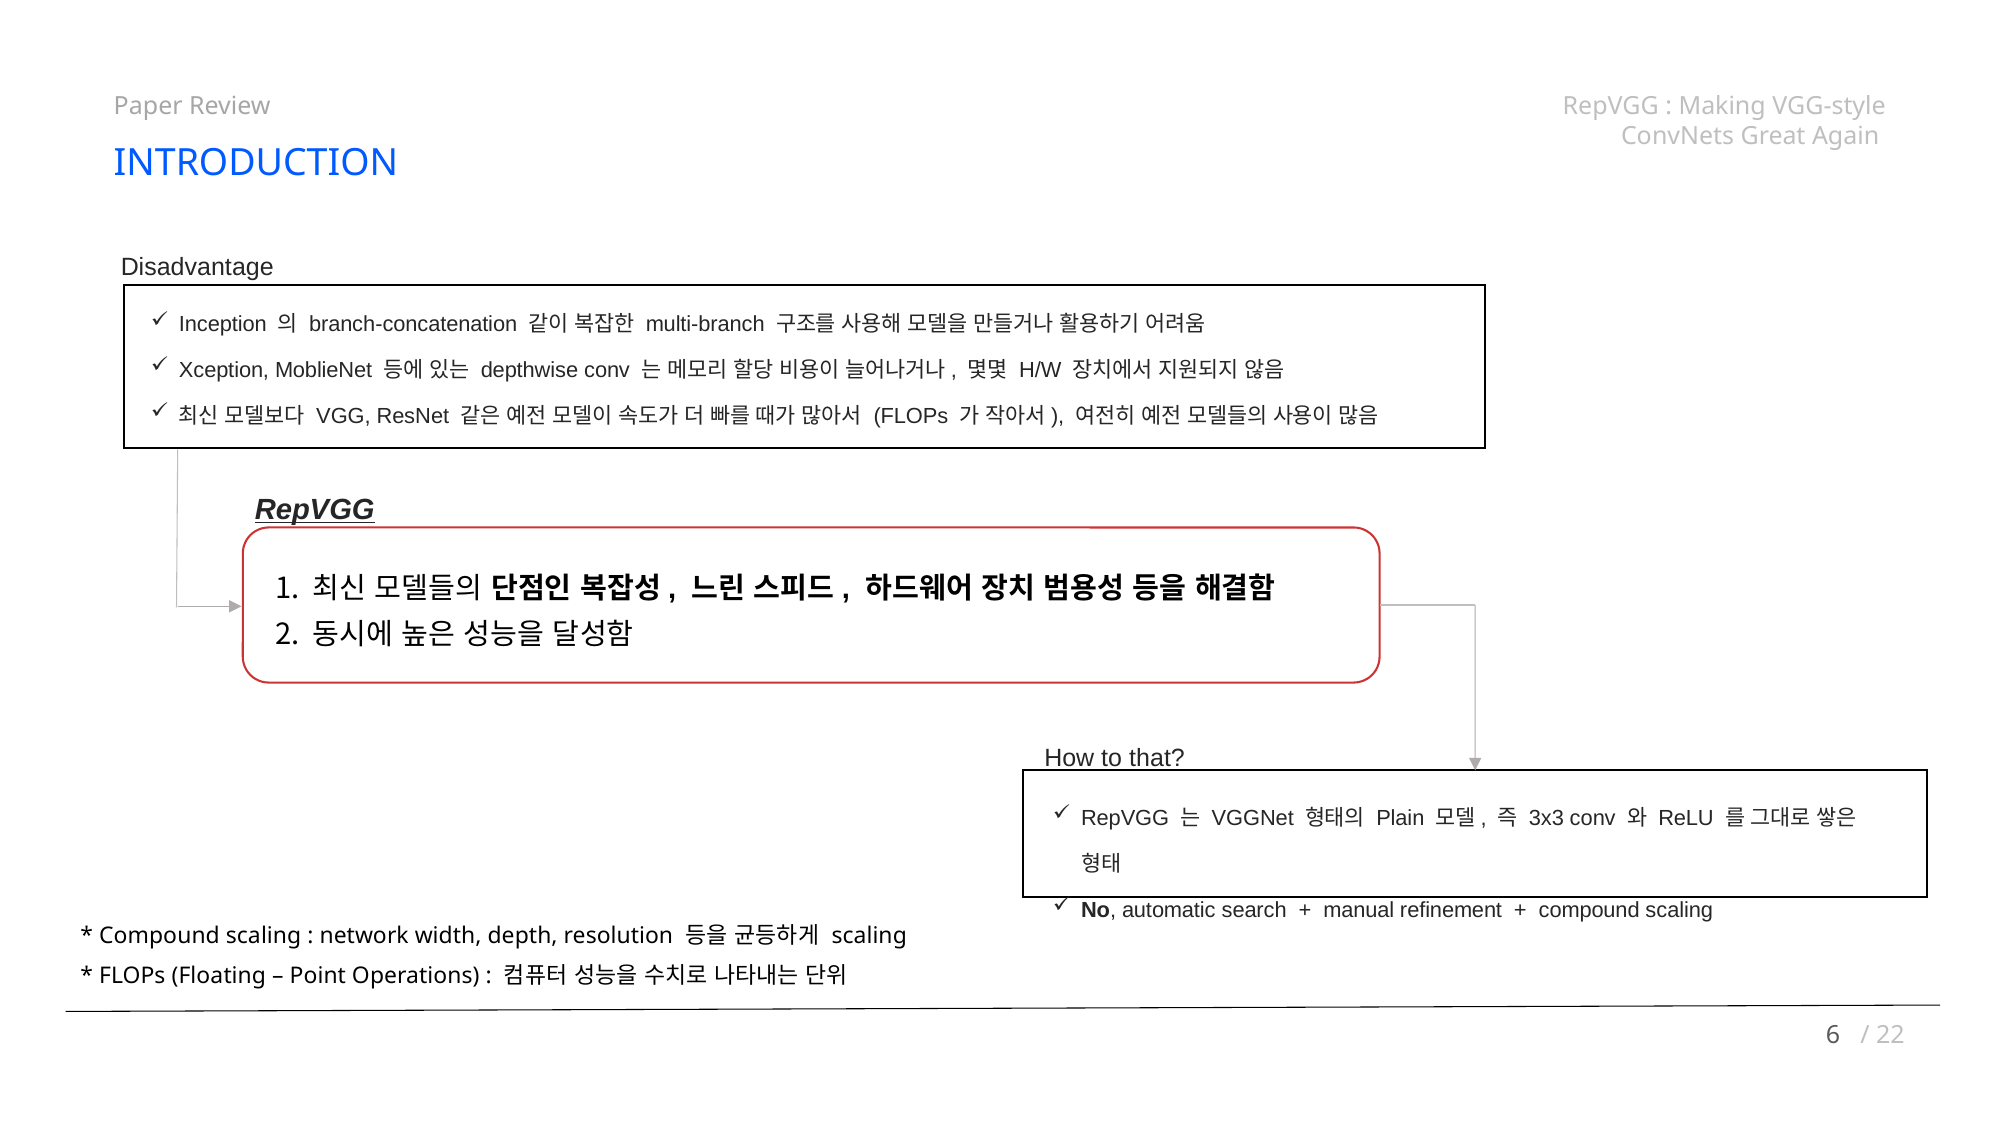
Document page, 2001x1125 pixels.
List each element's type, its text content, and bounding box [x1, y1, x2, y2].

text_box Inception 의 branch-concatenation 같이 복잡한 multi-branch 구조를 사용해 모델을 만들거나 활용하기 어려움 Xception, MoblieNet 등에 있는 depthwise conv 는 메모리 할당 비용이 늘어나거나, 몇몇 H/W 장치에서 지원되지 않음 최신 모델보다 VGG, ResNet 같은 예전 모델이 속도가 더 빠를 때가 많아서 (FLOPs 가 작아서), 여전히 예전 모델들의 사용이 많음 [136, 282, 1508, 436]
text_box Disadvantage [78, 227, 329, 289]
text_box [123, 284, 1486, 449]
text_box [241, 526, 1381, 684]
text_box RepVGG : Making VGG-style ConvNets Great Again [1507, 82, 1901, 157]
text_box RepVGG [179, 472, 451, 534]
text_box 최신 모델들의 단점인 복잡성, 느린 스피드, 하드웨어 장치 범용성 등을 해결함 동시에 높은 성능을 달성함 [260, 551, 1351, 658]
text_box * Compound scaling : network width, depth, resolution 등을 균등하게 scaling * FLOPs (Floating – Point Operations) : 컴퓨터 성능을 수치로 나타내는 단위 [65, 913, 970, 996]
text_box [65, 1004, 1941, 1012]
text_box INTRODUCTION [99, 130, 453, 191]
text_box / 22 [1827, 1012, 1920, 1057]
text_box [1231, 769, 1928, 898]
text_box Paper Review [99, 82, 571, 128]
text_box 6 [1751, 1012, 1855, 1061]
text_box RepVGG 는 VGGNet 형태의 Plain 모델, 즉 3x3 conv 와 ReLU 를 그대로 쌓은 형태 No, automatic search + manual refinement + compound scaling [1038, 776, 1917, 929]
text_box [1022, 769, 1038, 898]
text_box How to that? [1029, 717, 1231, 779]
